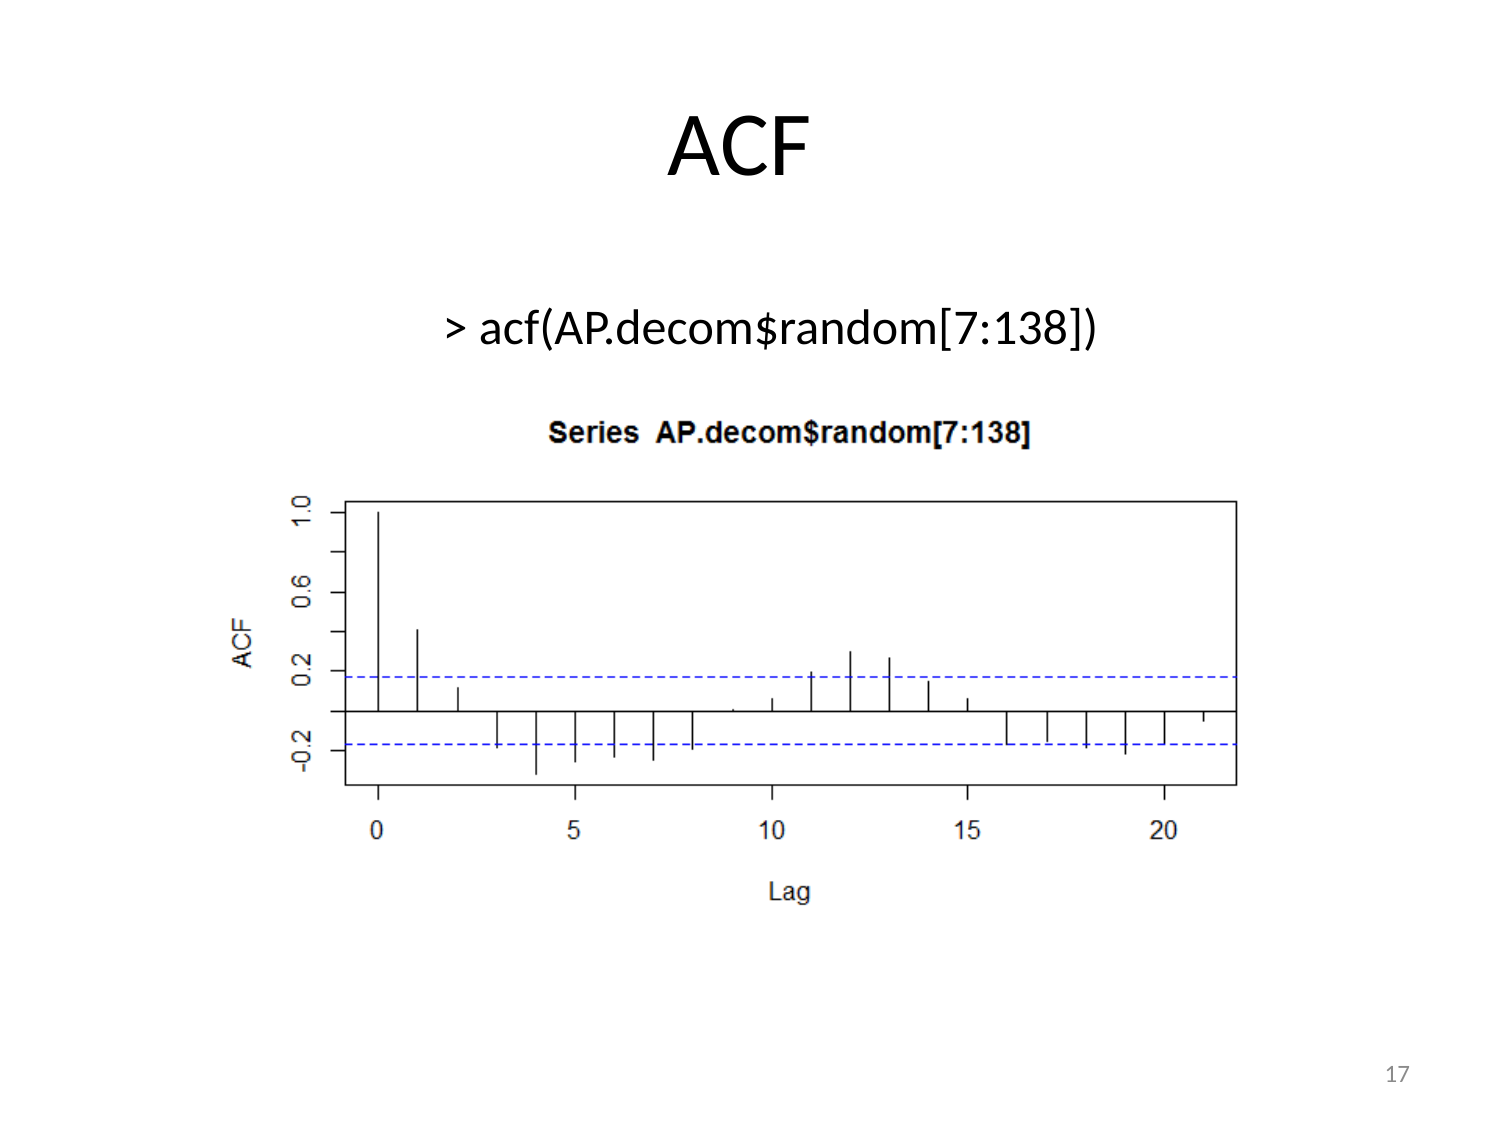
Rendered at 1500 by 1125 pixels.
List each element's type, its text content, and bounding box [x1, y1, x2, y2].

picture [223, 379, 1301, 938]
title ACF [75, 45, 1425, 233]
slide_number 17 [1074, 1042, 1425, 1103]
text_box > acf(AP.decom$random[7:138]) [428, 287, 1114, 363]
